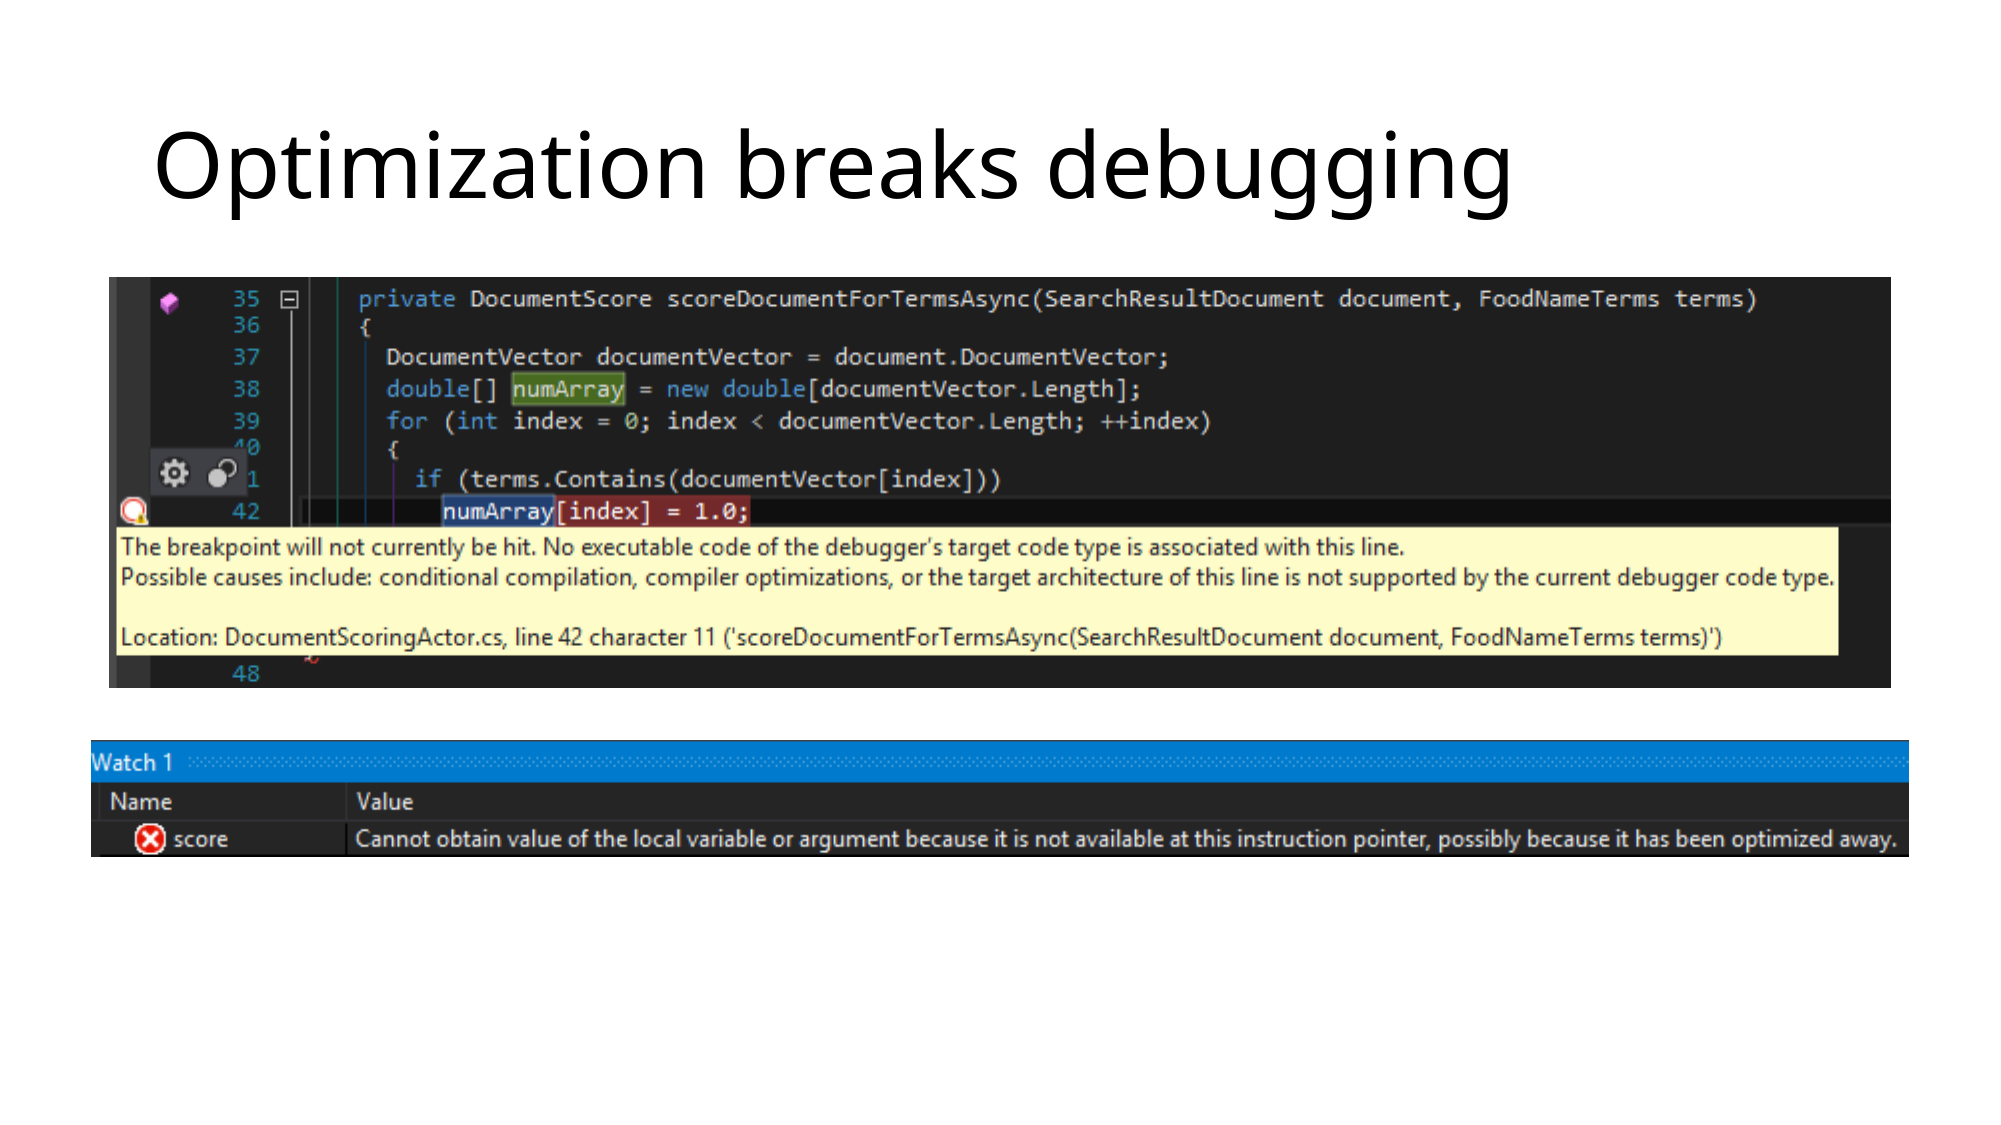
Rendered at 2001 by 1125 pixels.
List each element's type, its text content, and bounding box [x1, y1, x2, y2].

title Optimization breaks debugging [137, 59, 1863, 277]
picture [109, 277, 1891, 688]
picture [91, 740, 1909, 857]
